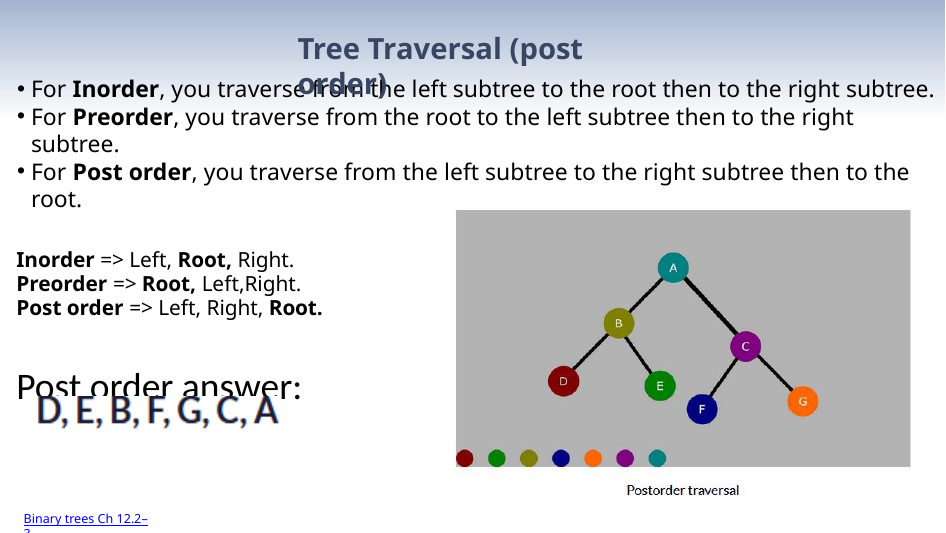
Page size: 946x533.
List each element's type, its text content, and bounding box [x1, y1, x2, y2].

list For Inorder, you traverse from the left subtree to the root then to the right subtree. For Preorder, you traverse from the root to the left subtree then to the right subtree. For Post order, you traverse from the left subtree to the right subtree then to the root. Inorder => Left, Root, Right. Preorder => Root, Left,Right. Post order => Left, Right, Root. Post order answer: [14, 72, 946, 452]
title Tree Traversal (post order) [209, 15, 666, 120]
text_box Binary trees Ch 12.2–3 [21, 510, 151, 533]
picture [37, 396, 281, 430]
picture [453, 208, 912, 497]
picture [0, 0, 945, 118]
